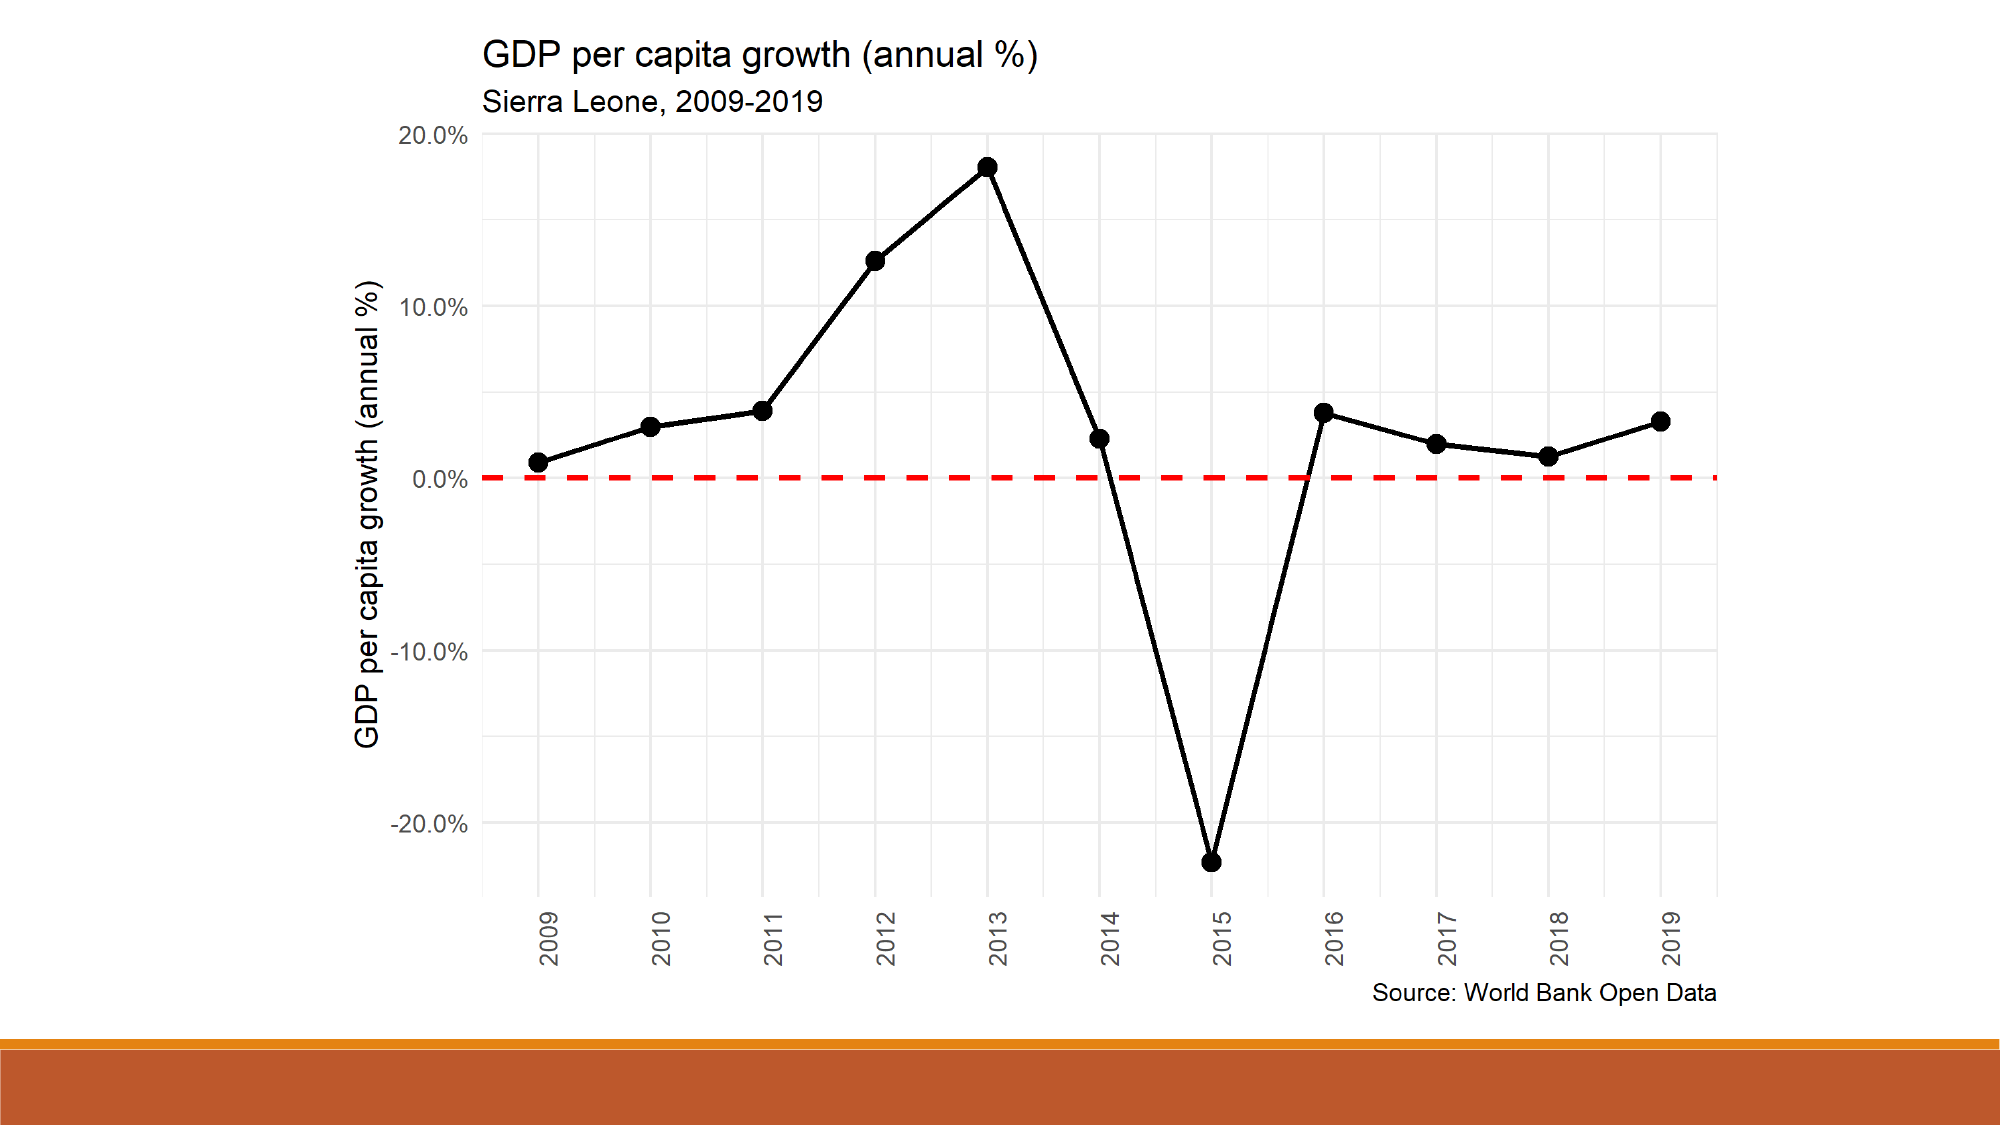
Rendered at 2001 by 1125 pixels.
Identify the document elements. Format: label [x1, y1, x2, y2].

list [338, 24, 1733, 1021]
